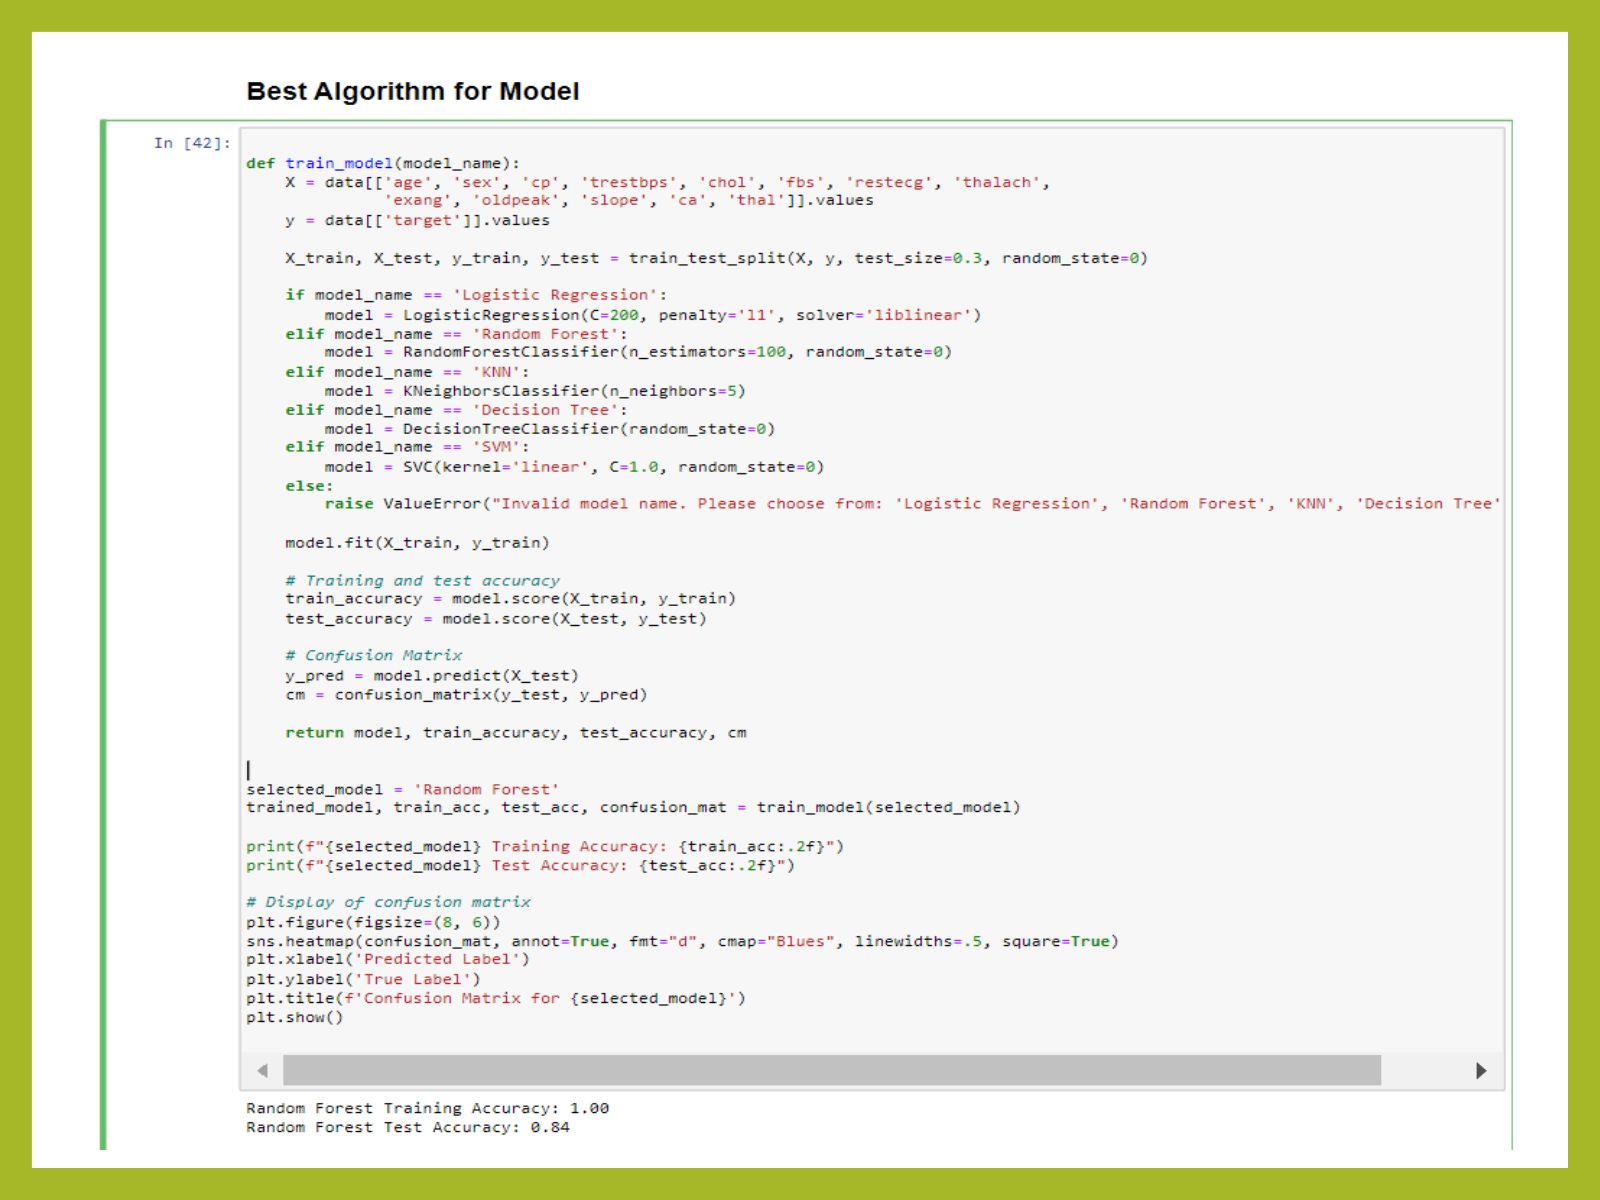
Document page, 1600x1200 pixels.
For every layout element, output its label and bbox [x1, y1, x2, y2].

picture [87, 62, 1513, 1151]
